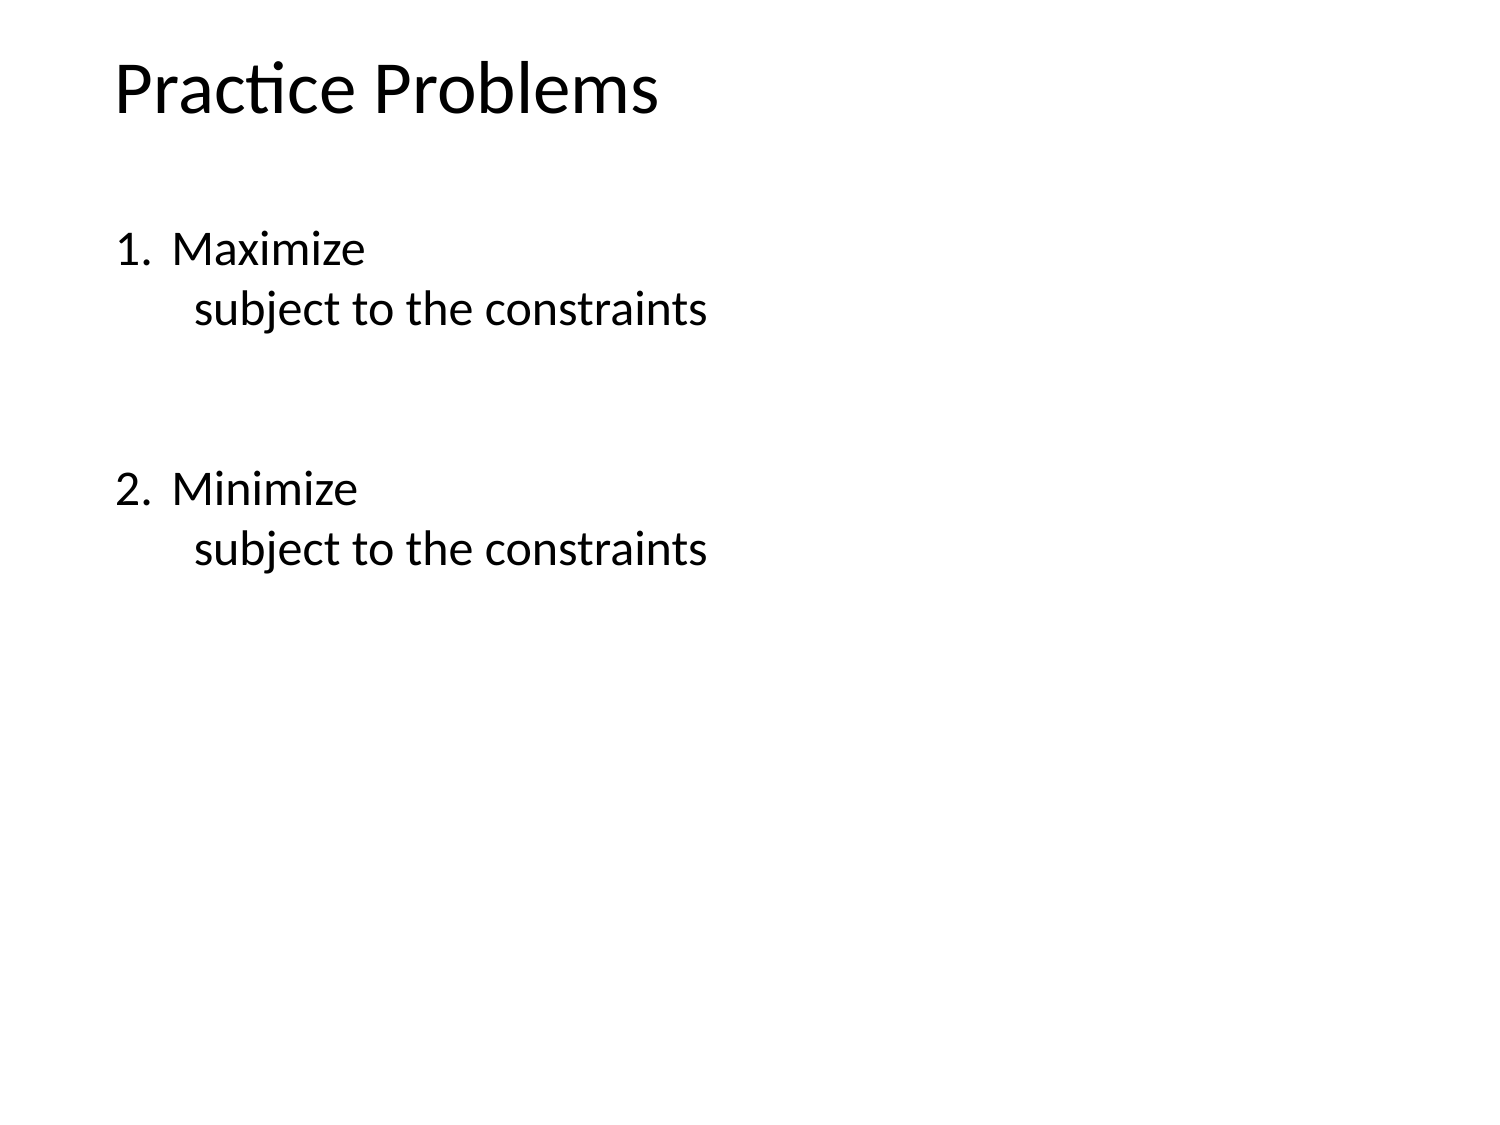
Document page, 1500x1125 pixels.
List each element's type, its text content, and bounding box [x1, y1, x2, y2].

text_box Practice Problems [100, 30, 928, 136]
